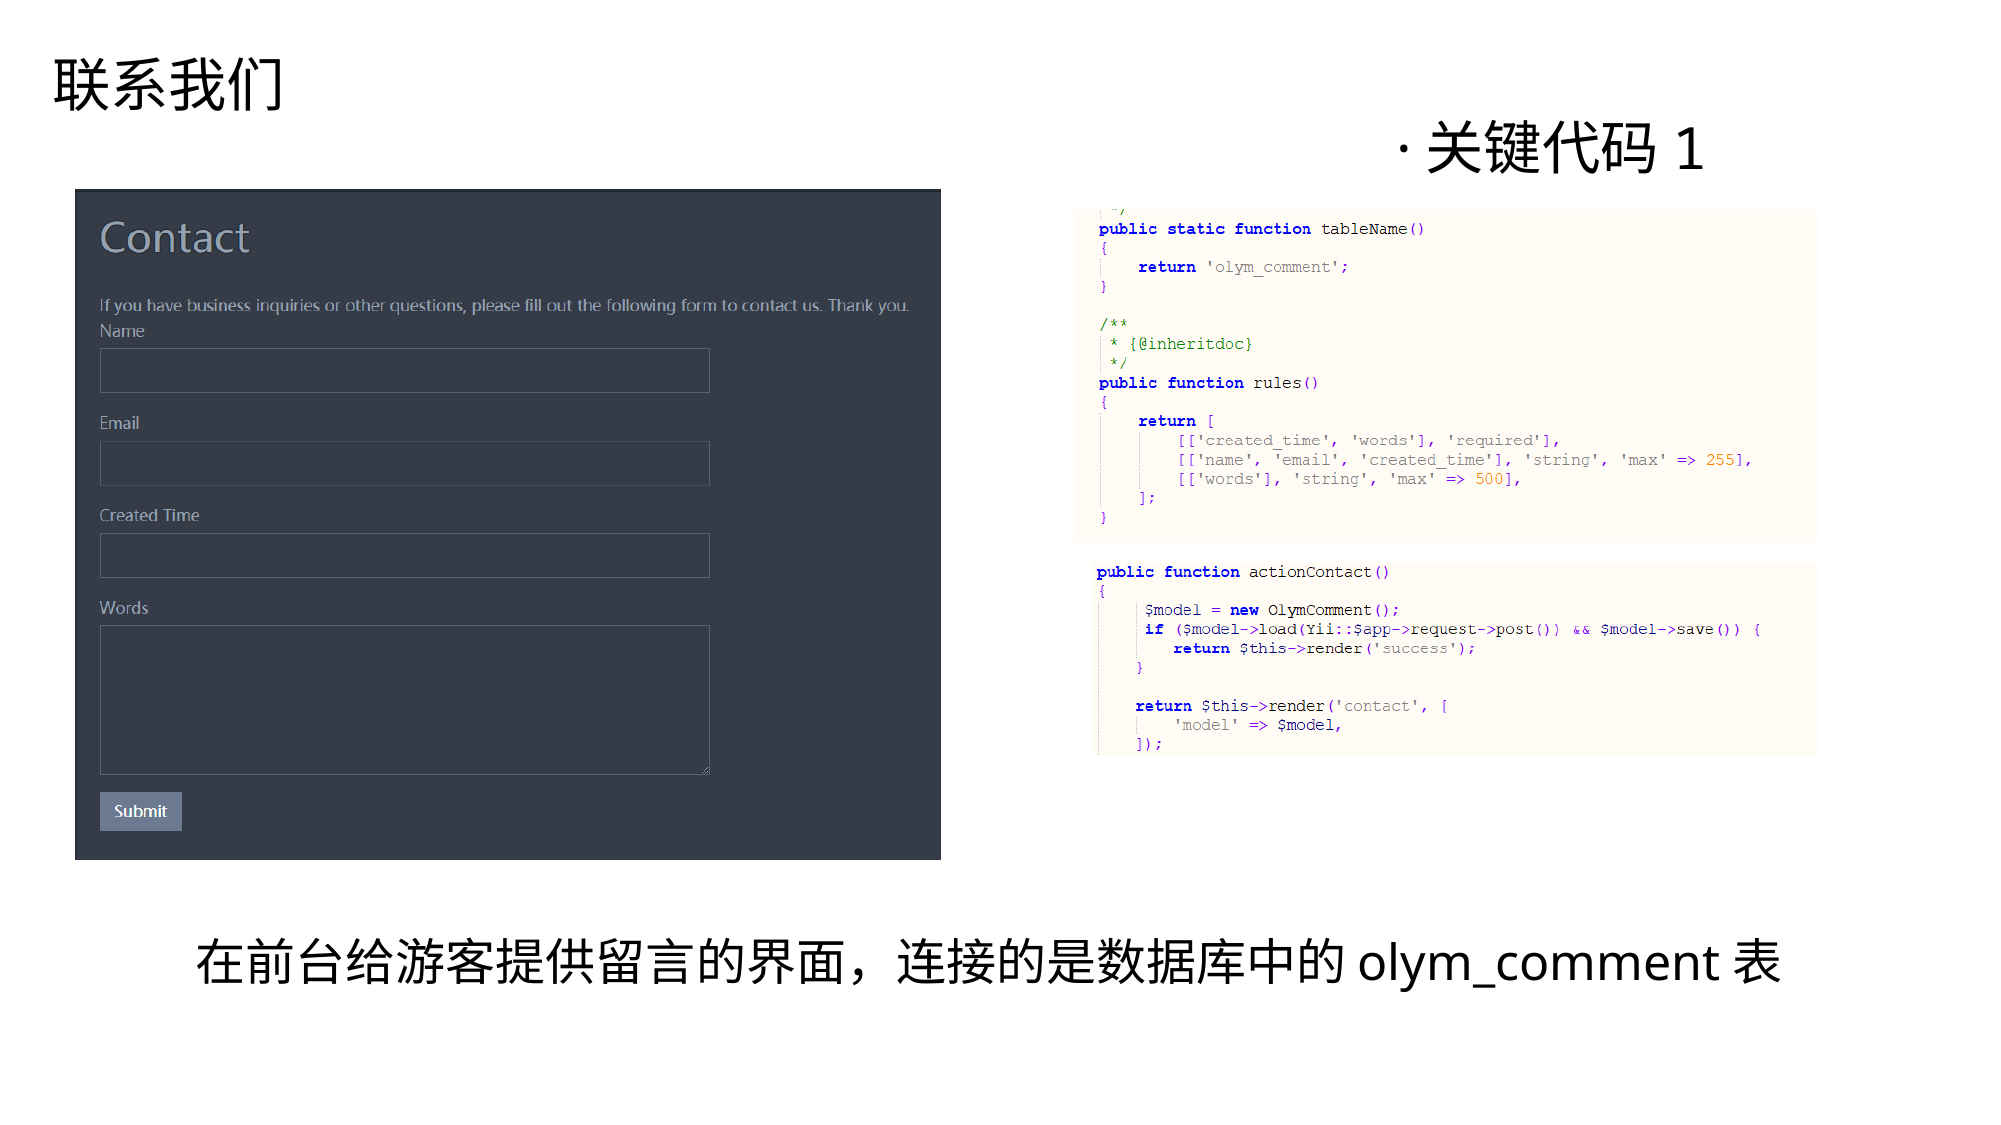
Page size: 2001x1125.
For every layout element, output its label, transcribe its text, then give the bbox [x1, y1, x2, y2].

text_box 在前台给游客提供留言的界面，连接的是数据库中的olym_comment表 [181, 923, 1798, 998]
picture [75, 189, 941, 860]
text_box ·关键代码1 [1381, 103, 1723, 189]
picture [1091, 562, 1818, 755]
text_box 联系我们 [37, 40, 301, 125]
picture [1074, 209, 1818, 543]
